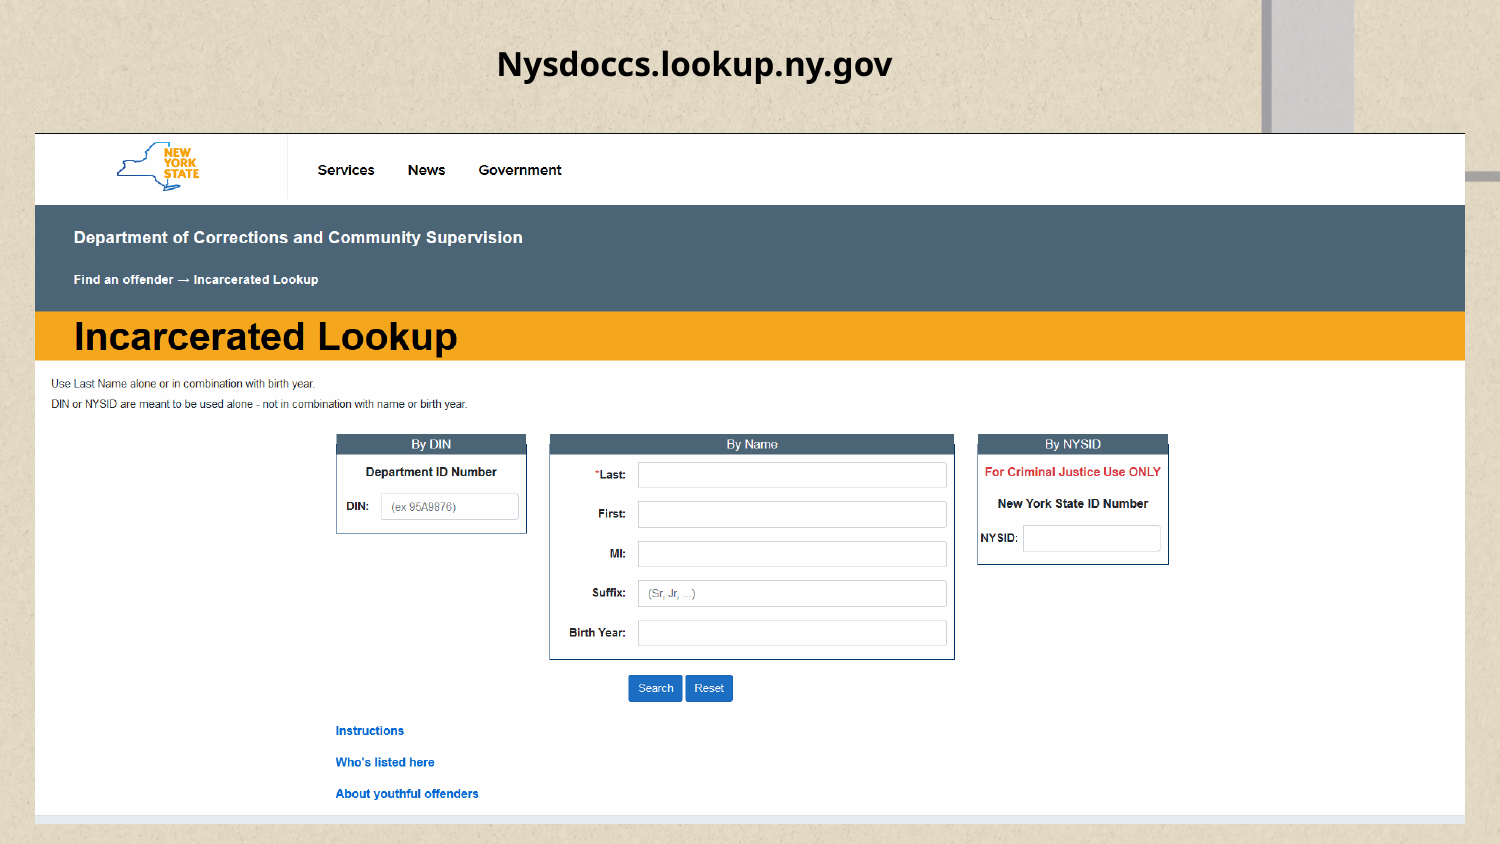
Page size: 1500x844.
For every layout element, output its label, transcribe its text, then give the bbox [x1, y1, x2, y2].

picture [0, 0, 1500, 844]
text_box Nysdoccs.lookup.ny.gov [273, 36, 1117, 91]
